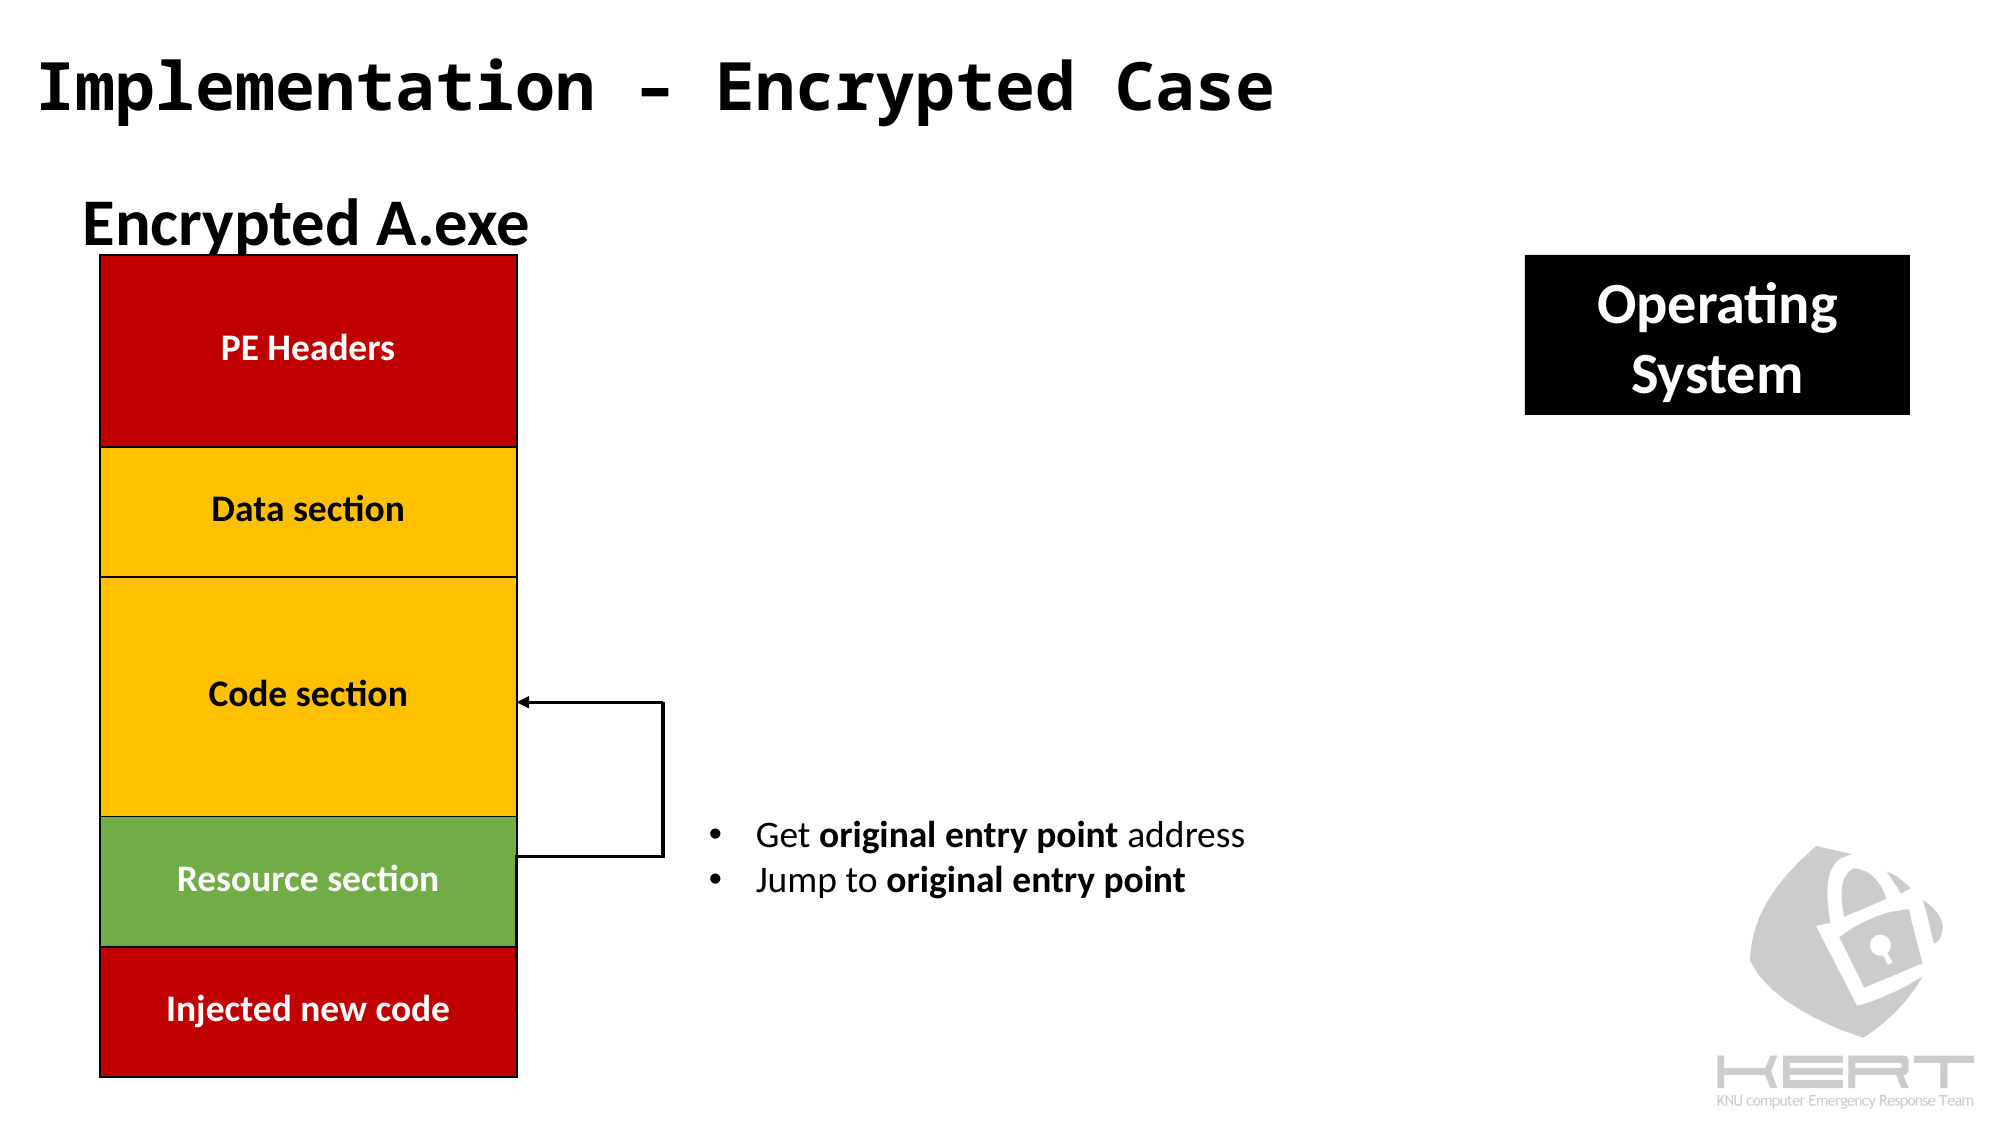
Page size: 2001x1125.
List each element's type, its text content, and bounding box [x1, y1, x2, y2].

table_cell Injected new code [101, 948, 516, 1076]
table_cell Data section [101, 448, 516, 576]
table_header PE Headers [101, 256, 516, 446]
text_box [516, 702, 664, 1010]
text_box Get original entry point address Jump to original entry point [694, 803, 1261, 908]
table_cell Code section [101, 578, 516, 816]
title Implementation – Encrypted Case [20, 0, 1521, 133]
picture [1682, 831, 2000, 1125]
table_cell Resource section [101, 817, 516, 946]
text_box Operating System [1524, 254, 1911, 416]
text_box Encrypted A.exe [67, 171, 546, 266]
